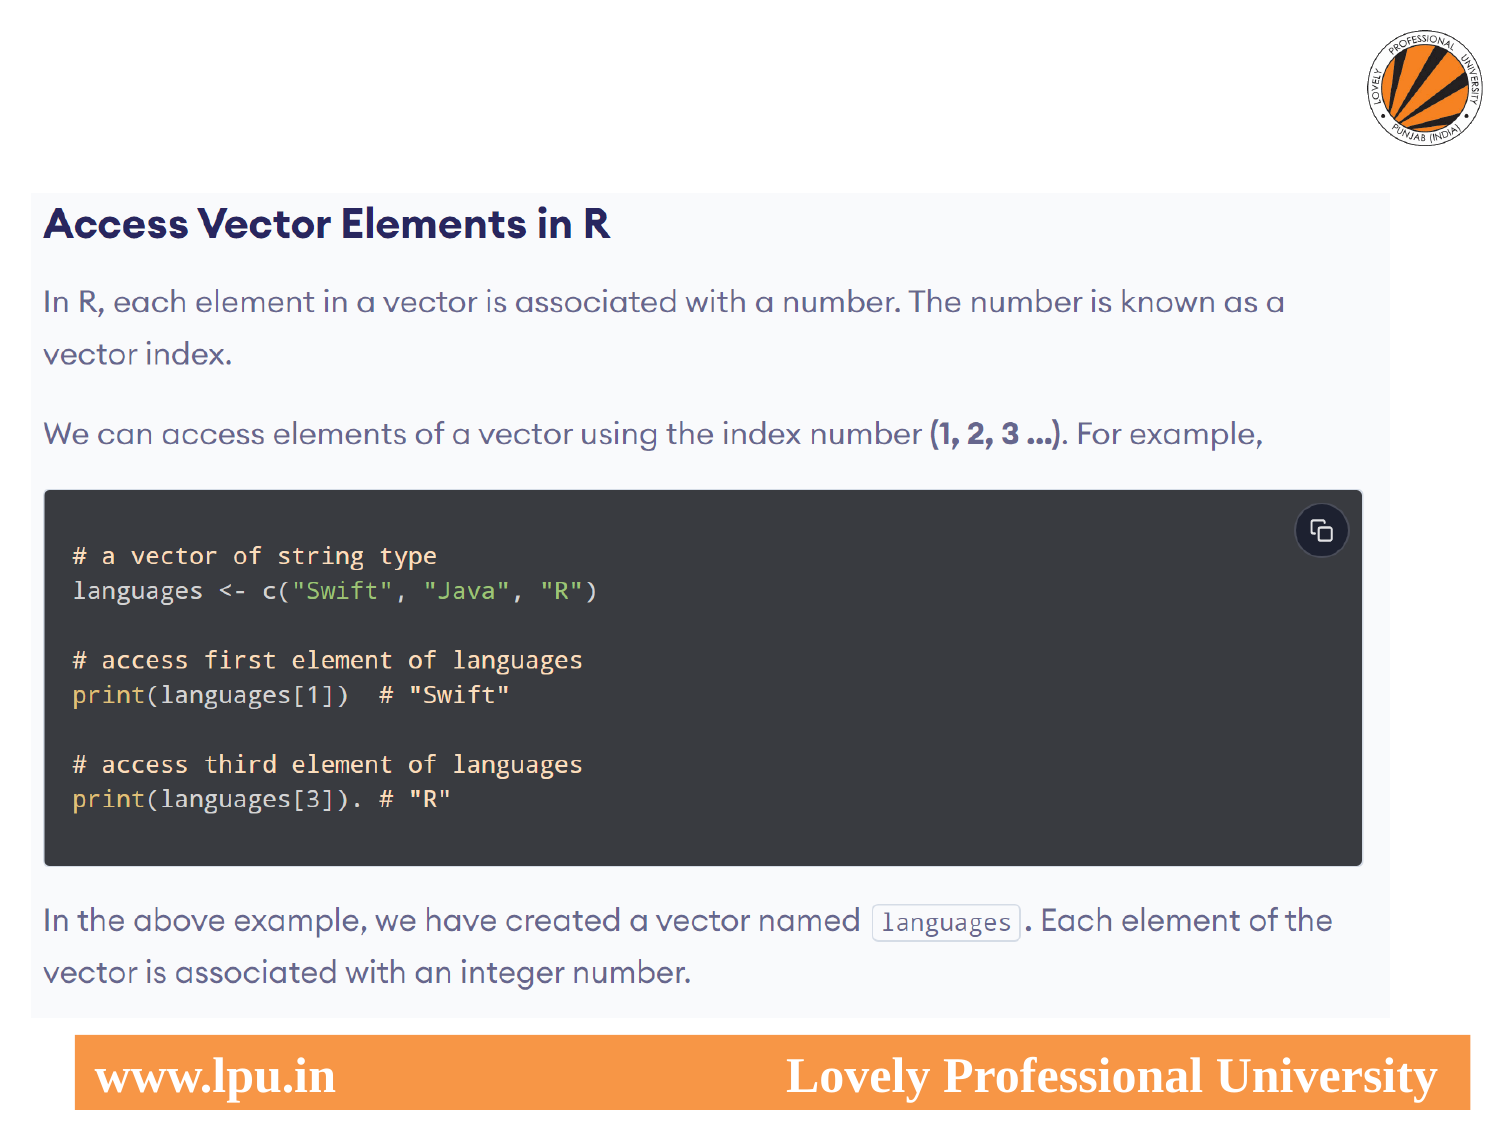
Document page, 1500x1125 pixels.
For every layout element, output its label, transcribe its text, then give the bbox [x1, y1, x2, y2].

picture [1366, 30, 1483, 147]
text_box www.lpu.in Lovely Professional University [74, 1034, 1471, 1110]
picture [31, 193, 1390, 1019]
